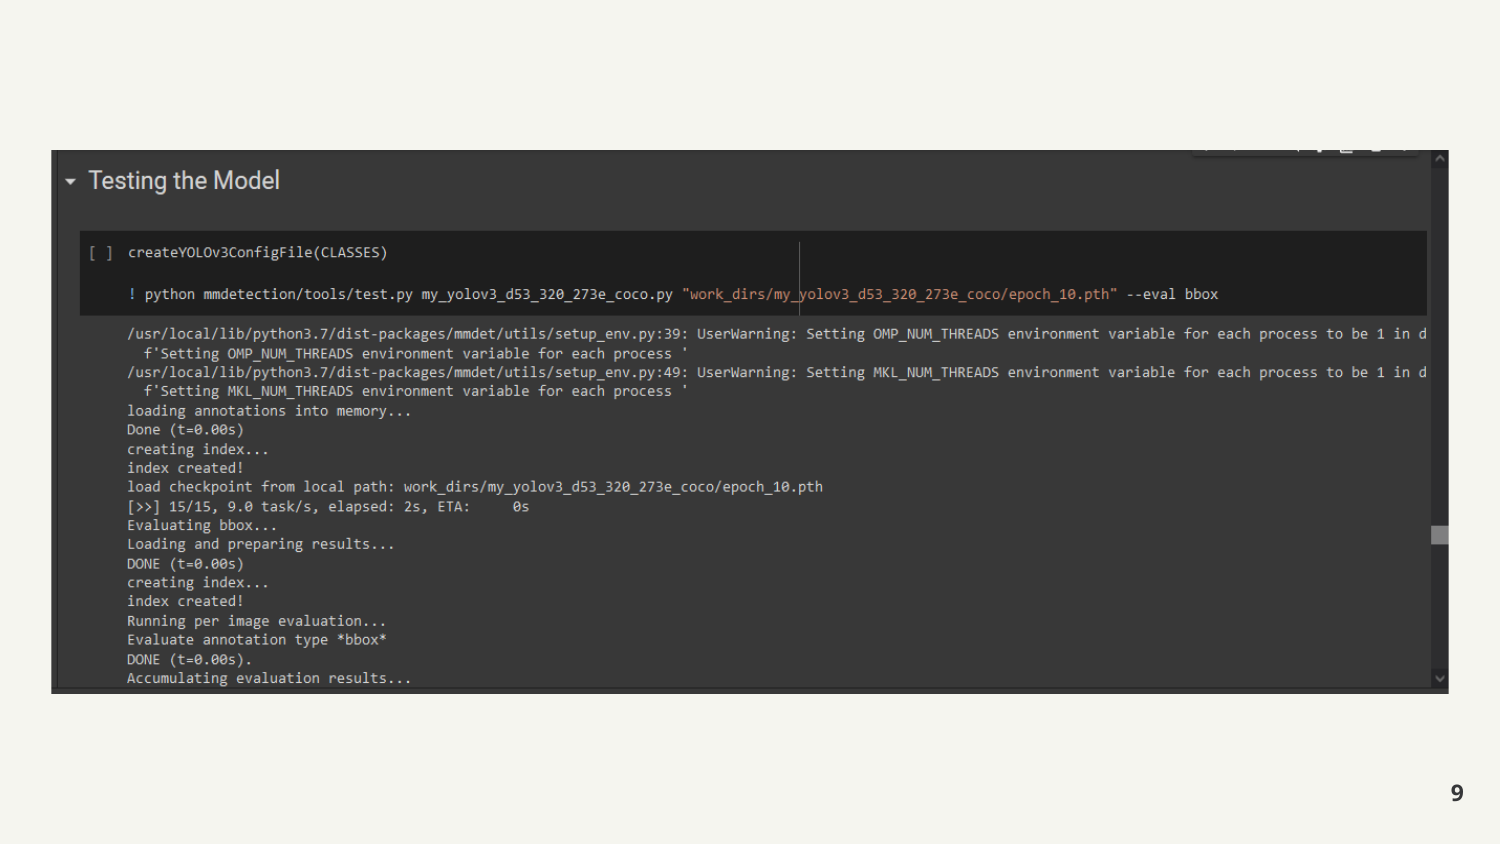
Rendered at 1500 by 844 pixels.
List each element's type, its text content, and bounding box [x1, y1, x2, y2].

picture [51, 149, 1449, 694]
slide_number 9 [1374, 779, 1464, 809]
